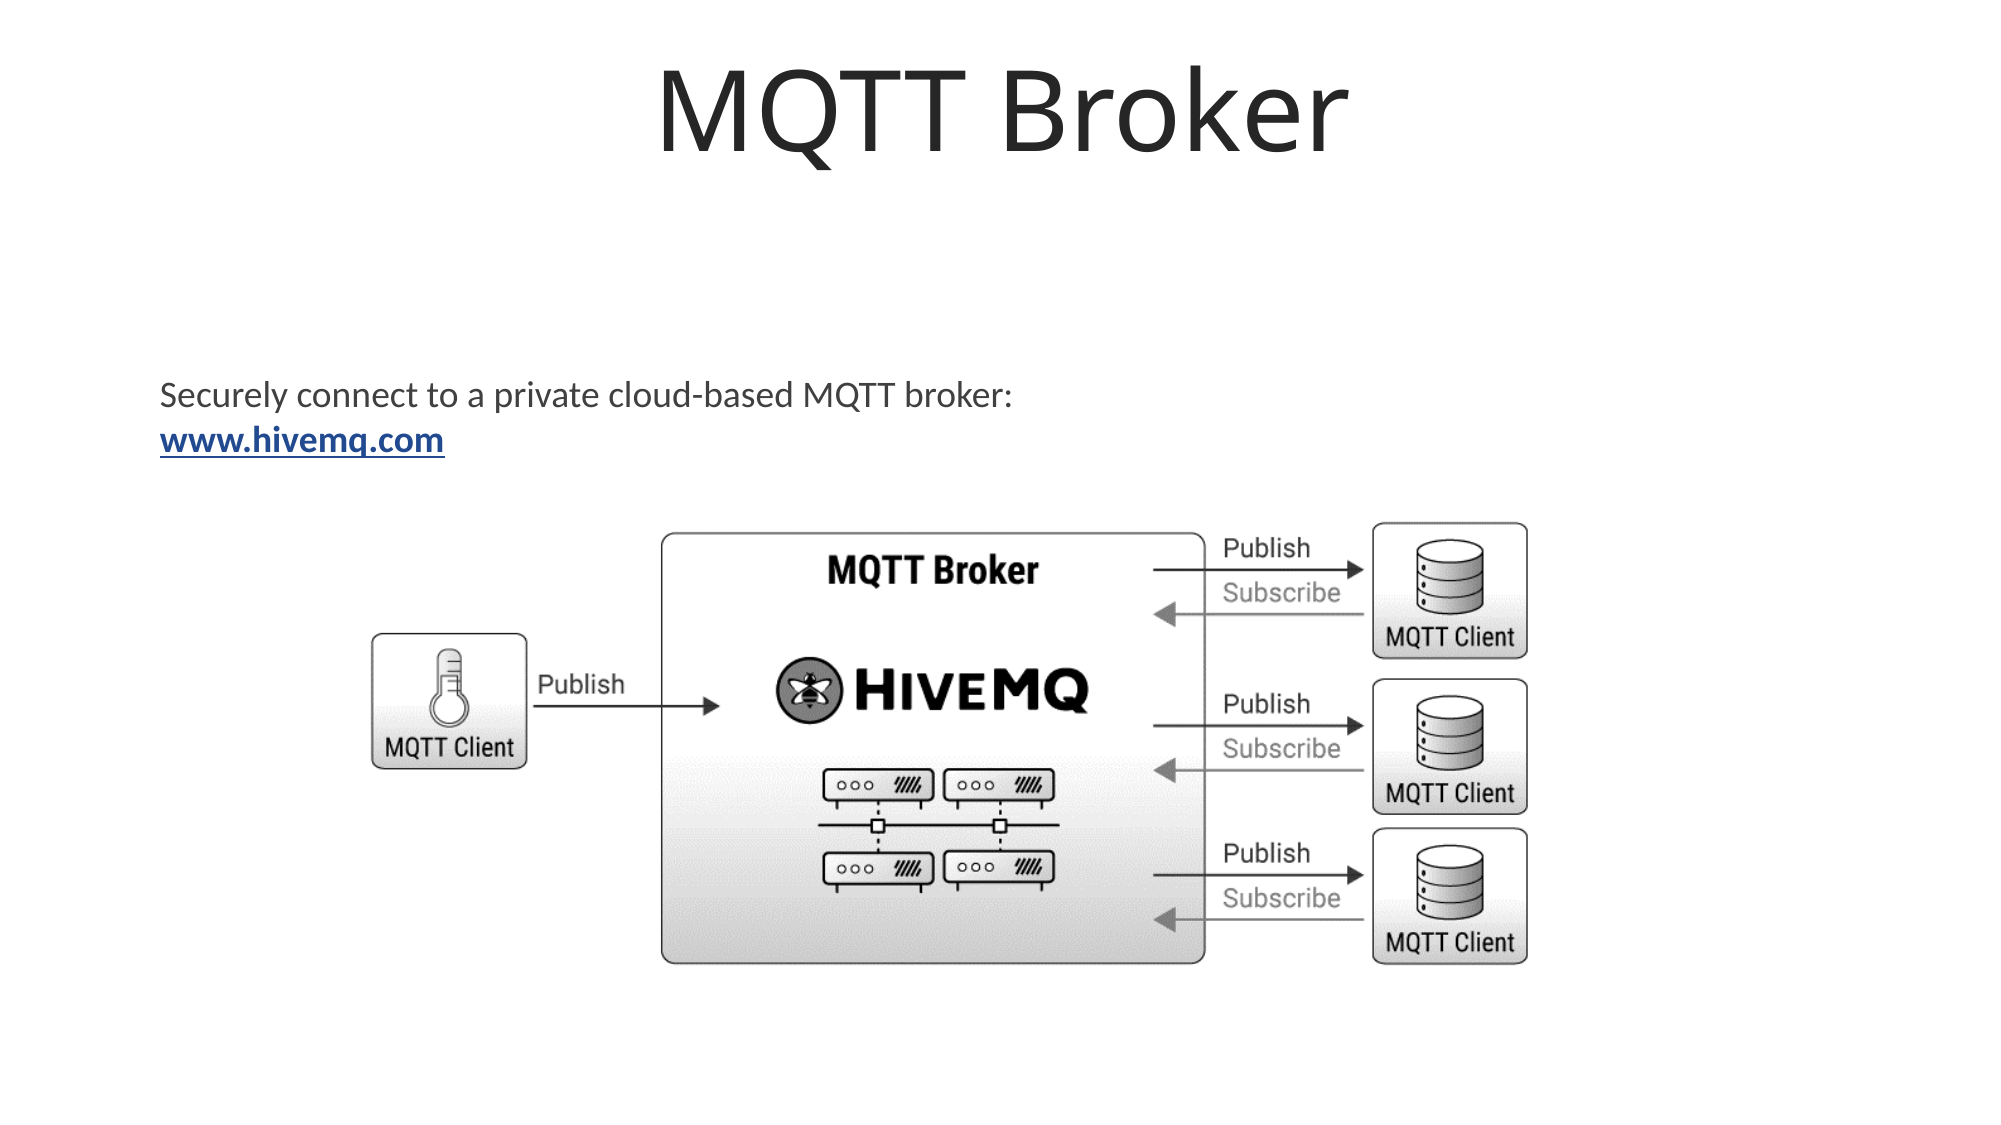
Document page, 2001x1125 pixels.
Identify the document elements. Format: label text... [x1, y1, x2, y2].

list MQTT Broker [53, 55, 1952, 175]
text_box Securely connect to a private cloud-based MQTT broker: www.hivemq.com [145, 363, 1160, 513]
picture [332, 493, 1582, 998]
